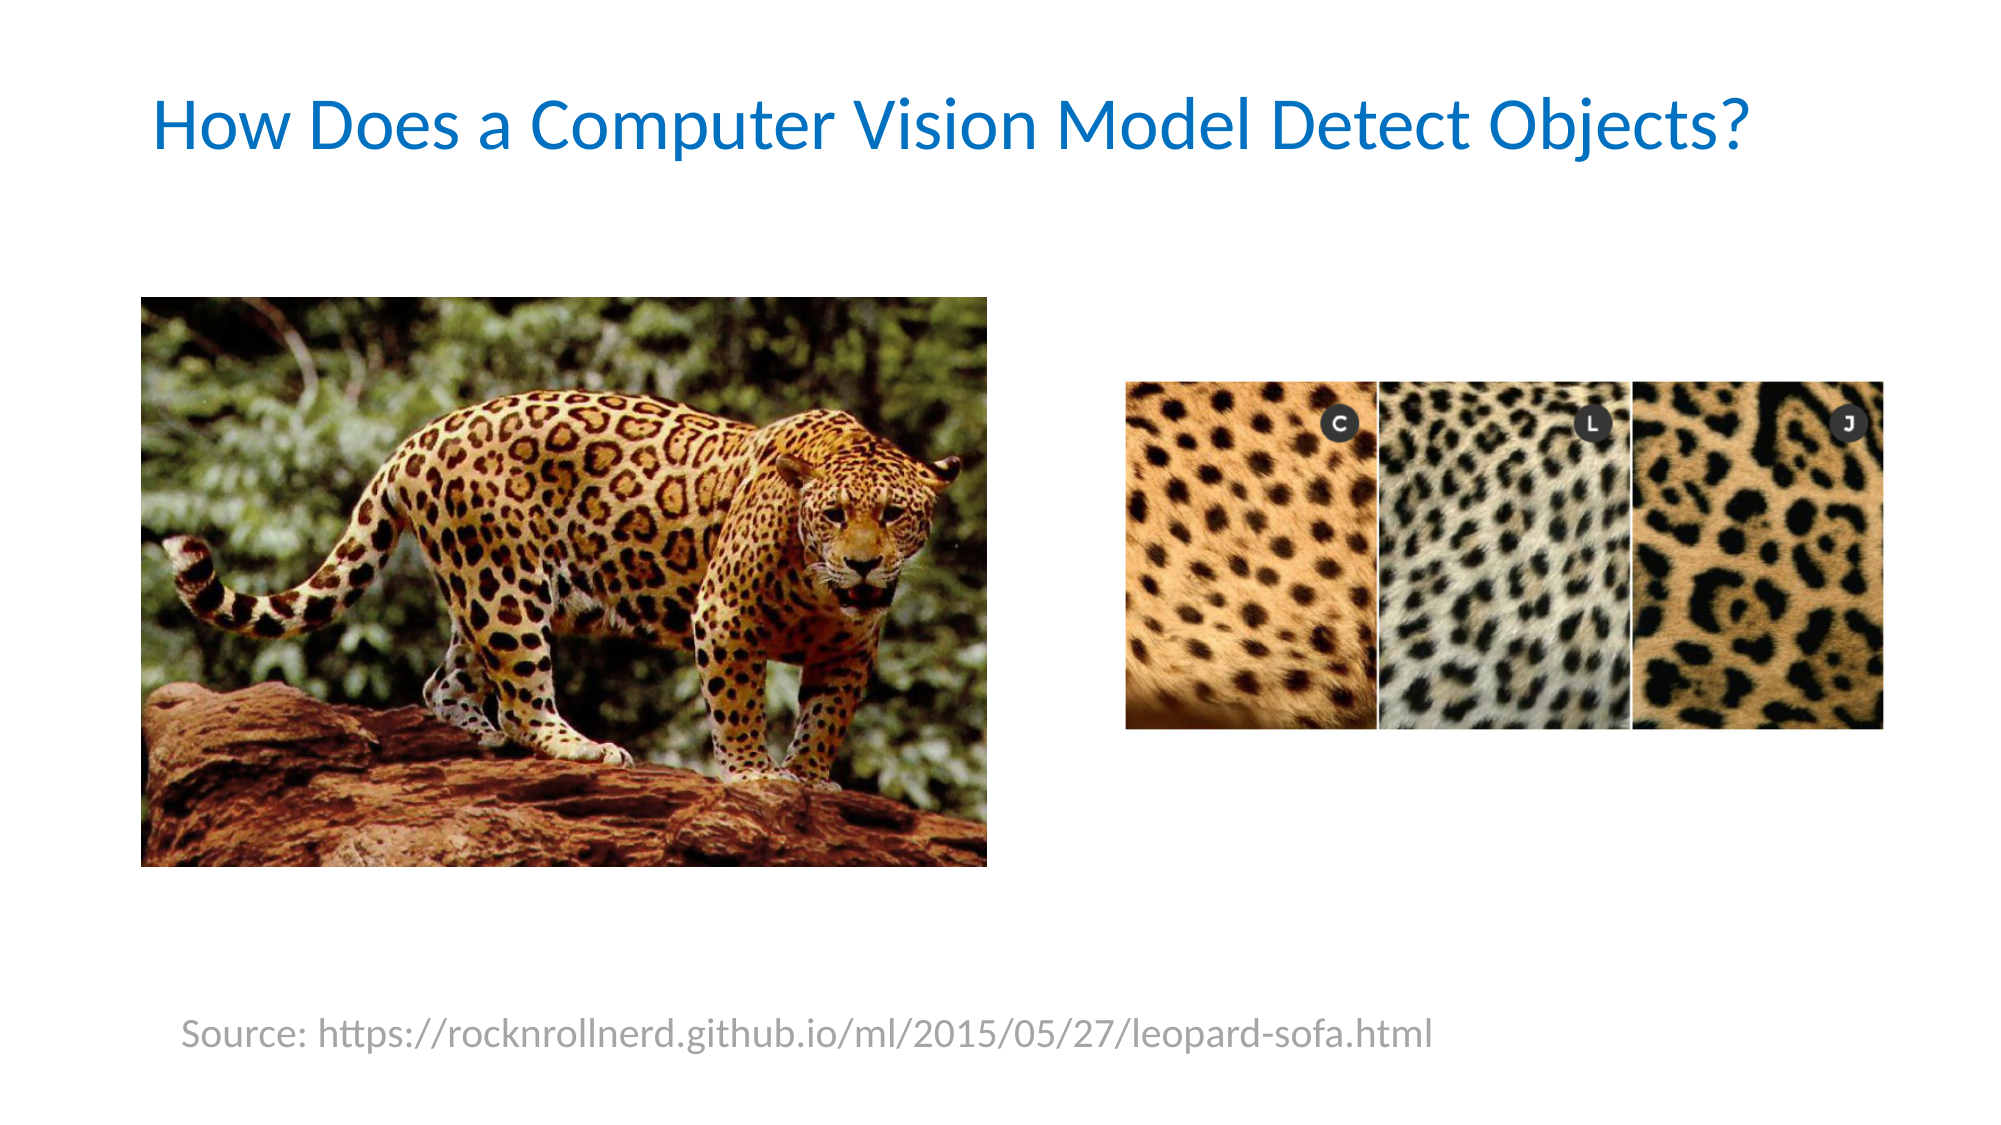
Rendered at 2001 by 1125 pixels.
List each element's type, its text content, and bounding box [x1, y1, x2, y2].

text_box Source: https://rocknrollnerd.github.io/ml/2015/05/27/leopard-sofa.html [166, 943, 1892, 1125]
picture [141, 297, 987, 867]
picture [1122, 379, 1892, 738]
text_box How Does a Computer Vision Model Detect Objects? [137, 28, 1927, 222]
